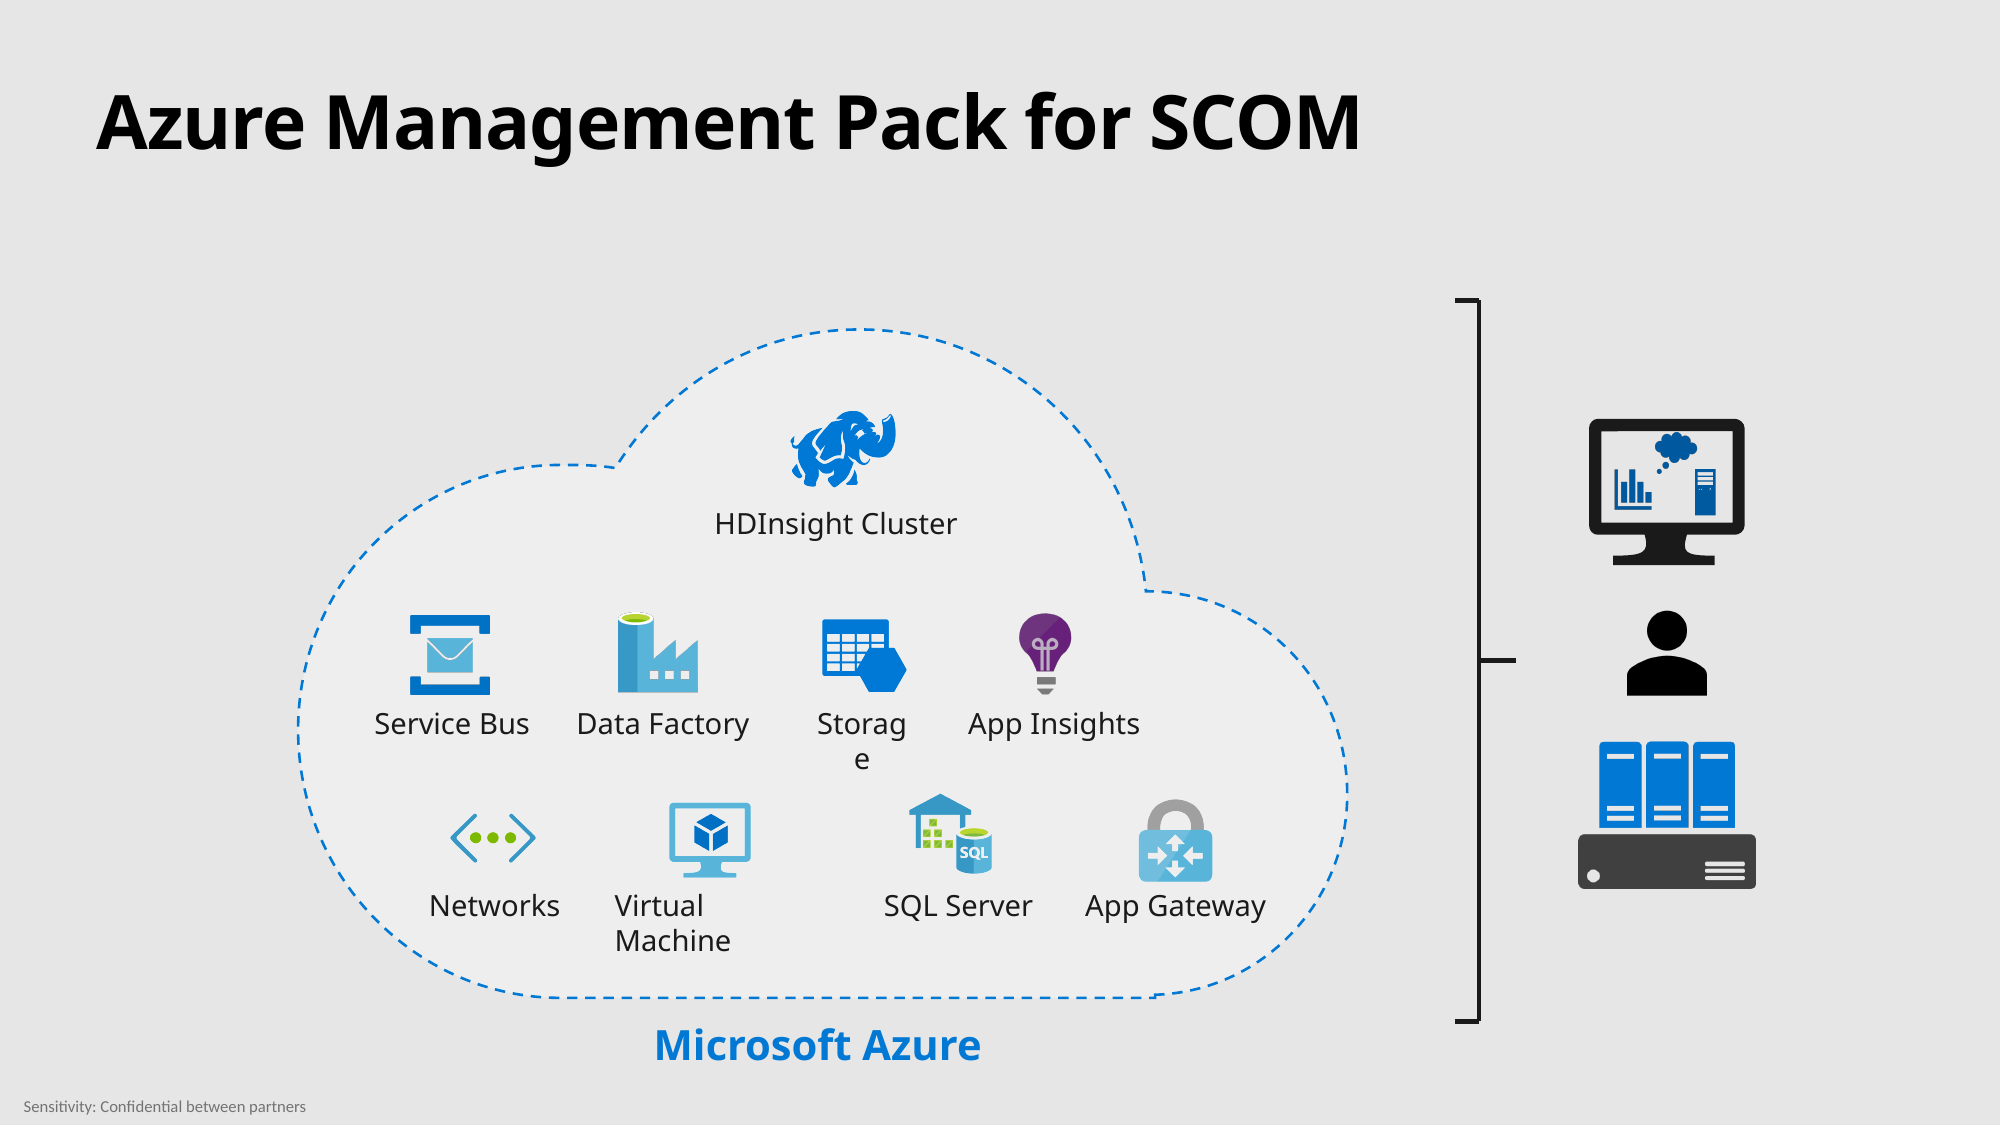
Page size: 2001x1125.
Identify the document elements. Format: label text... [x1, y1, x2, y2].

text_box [1577, 418, 1756, 890]
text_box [373, 396, 1263, 924]
text_box Microsoft Azure [653, 1019, 982, 1070]
text_box [298, 544, 373, 917]
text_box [1454, 299, 1517, 1022]
title Azure Management Pack for SCOM [96, 75, 1904, 166]
text_box [380, 628, 1348, 998]
text_box [677, 329, 1043, 396]
